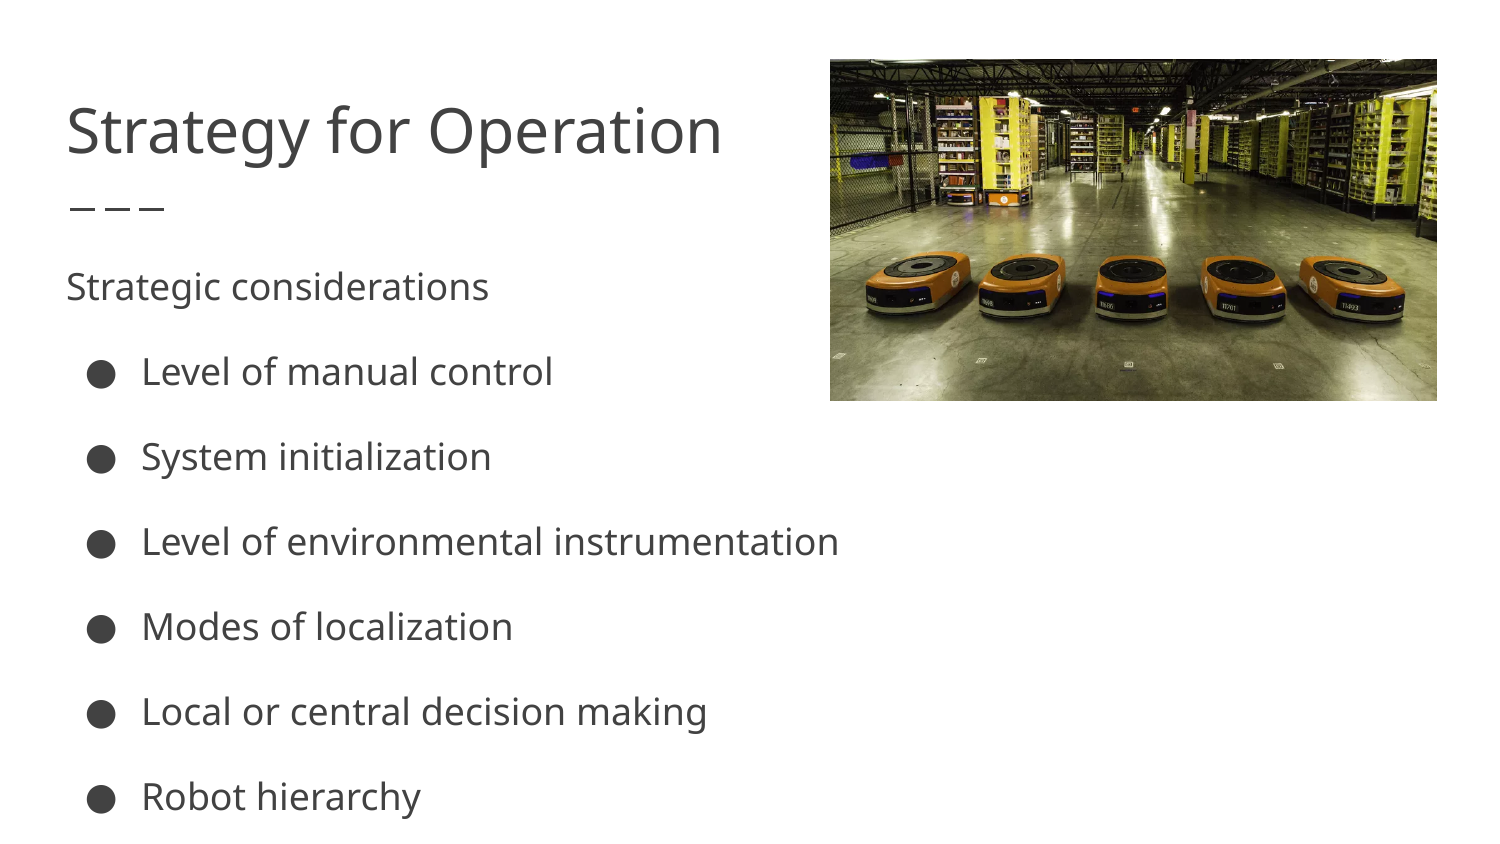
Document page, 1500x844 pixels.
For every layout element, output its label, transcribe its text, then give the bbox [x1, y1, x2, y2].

picture [830, 59, 1437, 402]
title Strategy for Operation [1439, 61, 1449, 182]
title Strategy for Operation [51, 61, 827, 182]
list Strategic considerations Level of manual control System initialization Level of environmental instrumentation Modes of localization Local or central decision making Robot hierarchy [51, 240, 1449, 750]
